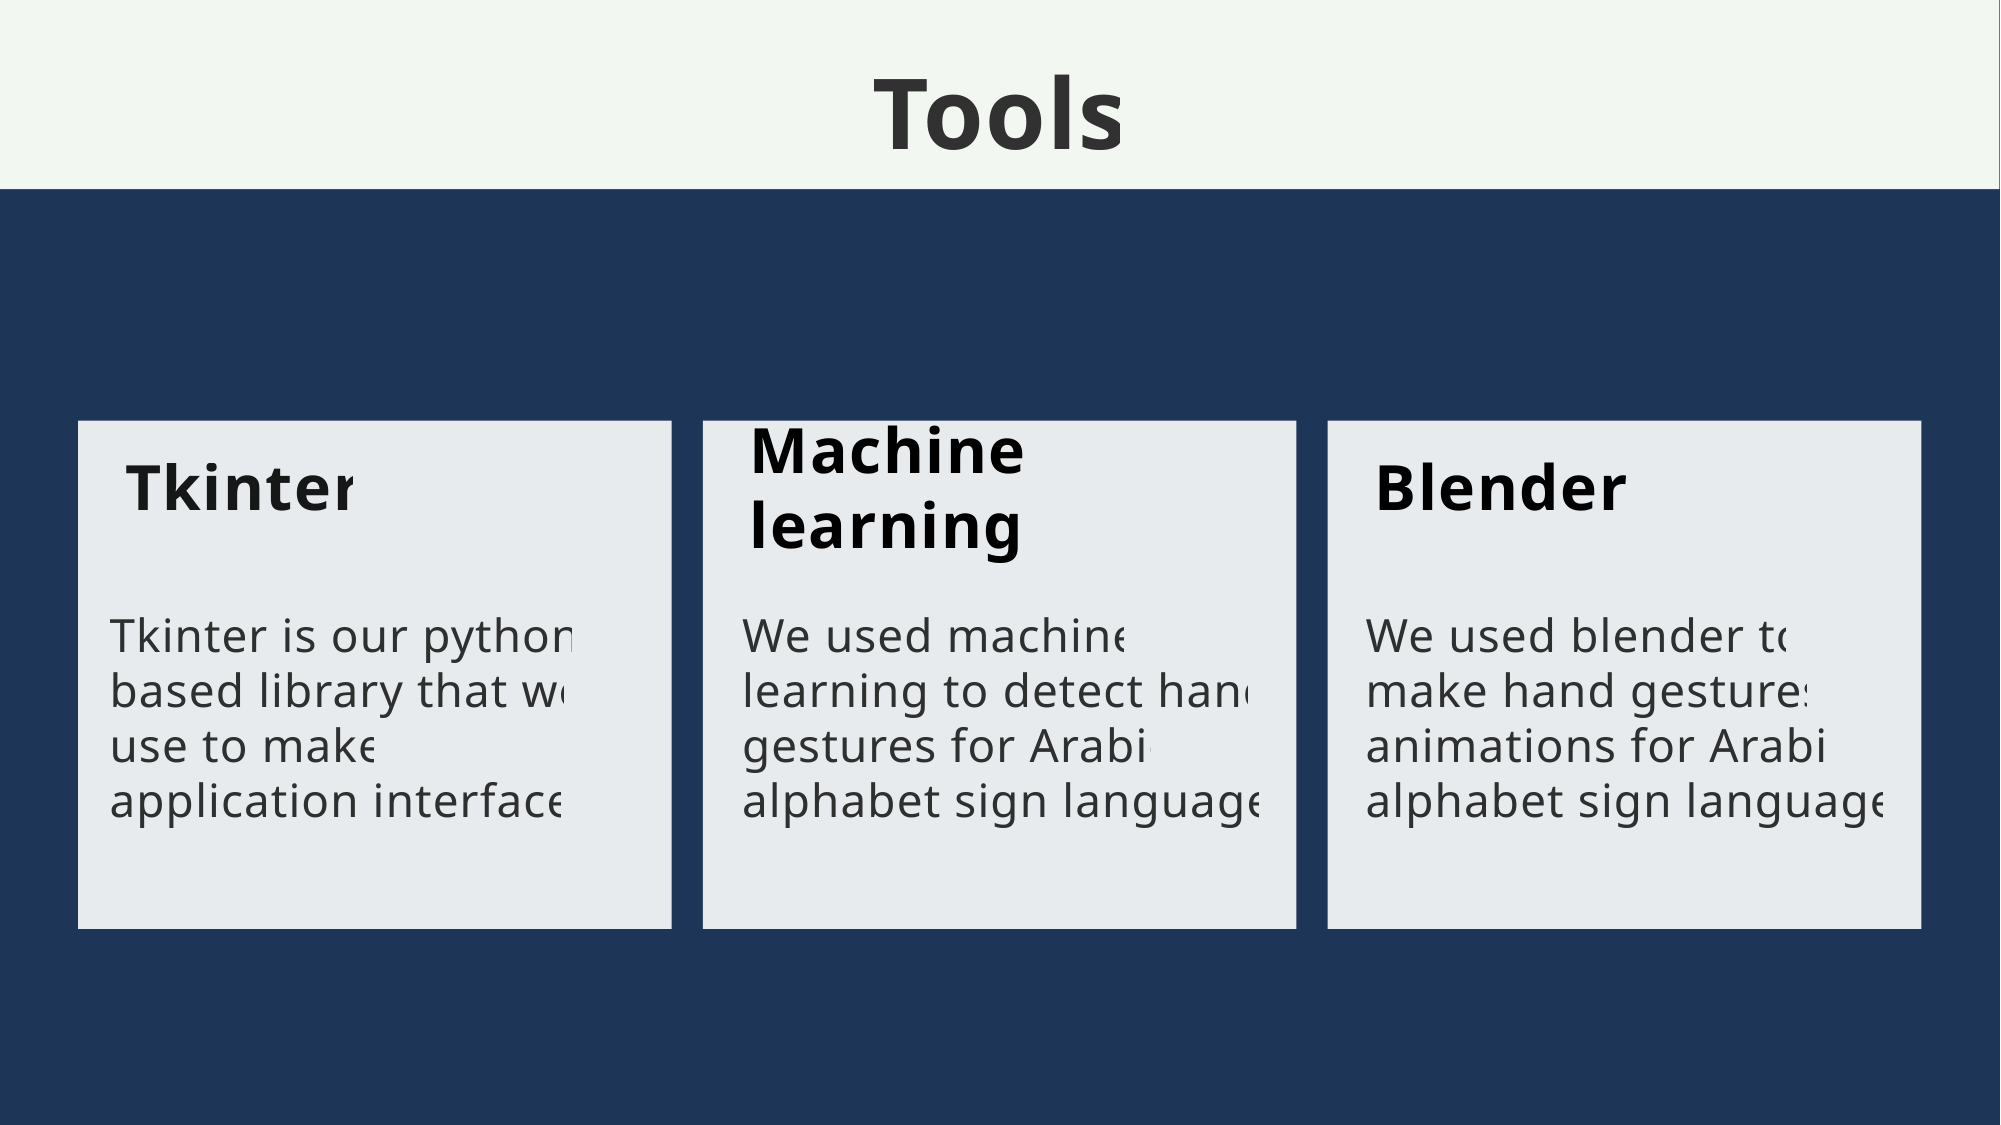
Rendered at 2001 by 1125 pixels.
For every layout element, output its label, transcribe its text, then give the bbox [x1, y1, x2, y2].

text_box [702, 420, 1297, 929]
text_box Tkinter is our python-based library that we use to make application interface. [109, 550, 641, 883]
text_box [1327, 420, 1922, 929]
text_box Tools [15, 73, 1984, 147]
text_box Blender [1374, 462, 1938, 509]
text_box We used machine learning to detect hand gestures for Arabic alphabet sign language. [742, 550, 1305, 883]
text_box Tkinter [124, 462, 688, 509]
text_box [0, 0, 2000, 190]
text_box Machine learning [749, 462, 1313, 509]
text_box We used blender to make hand gestures animations for Arabic alphabet sign language. [1365, 550, 1928, 883]
text_box [78, 420, 672, 929]
